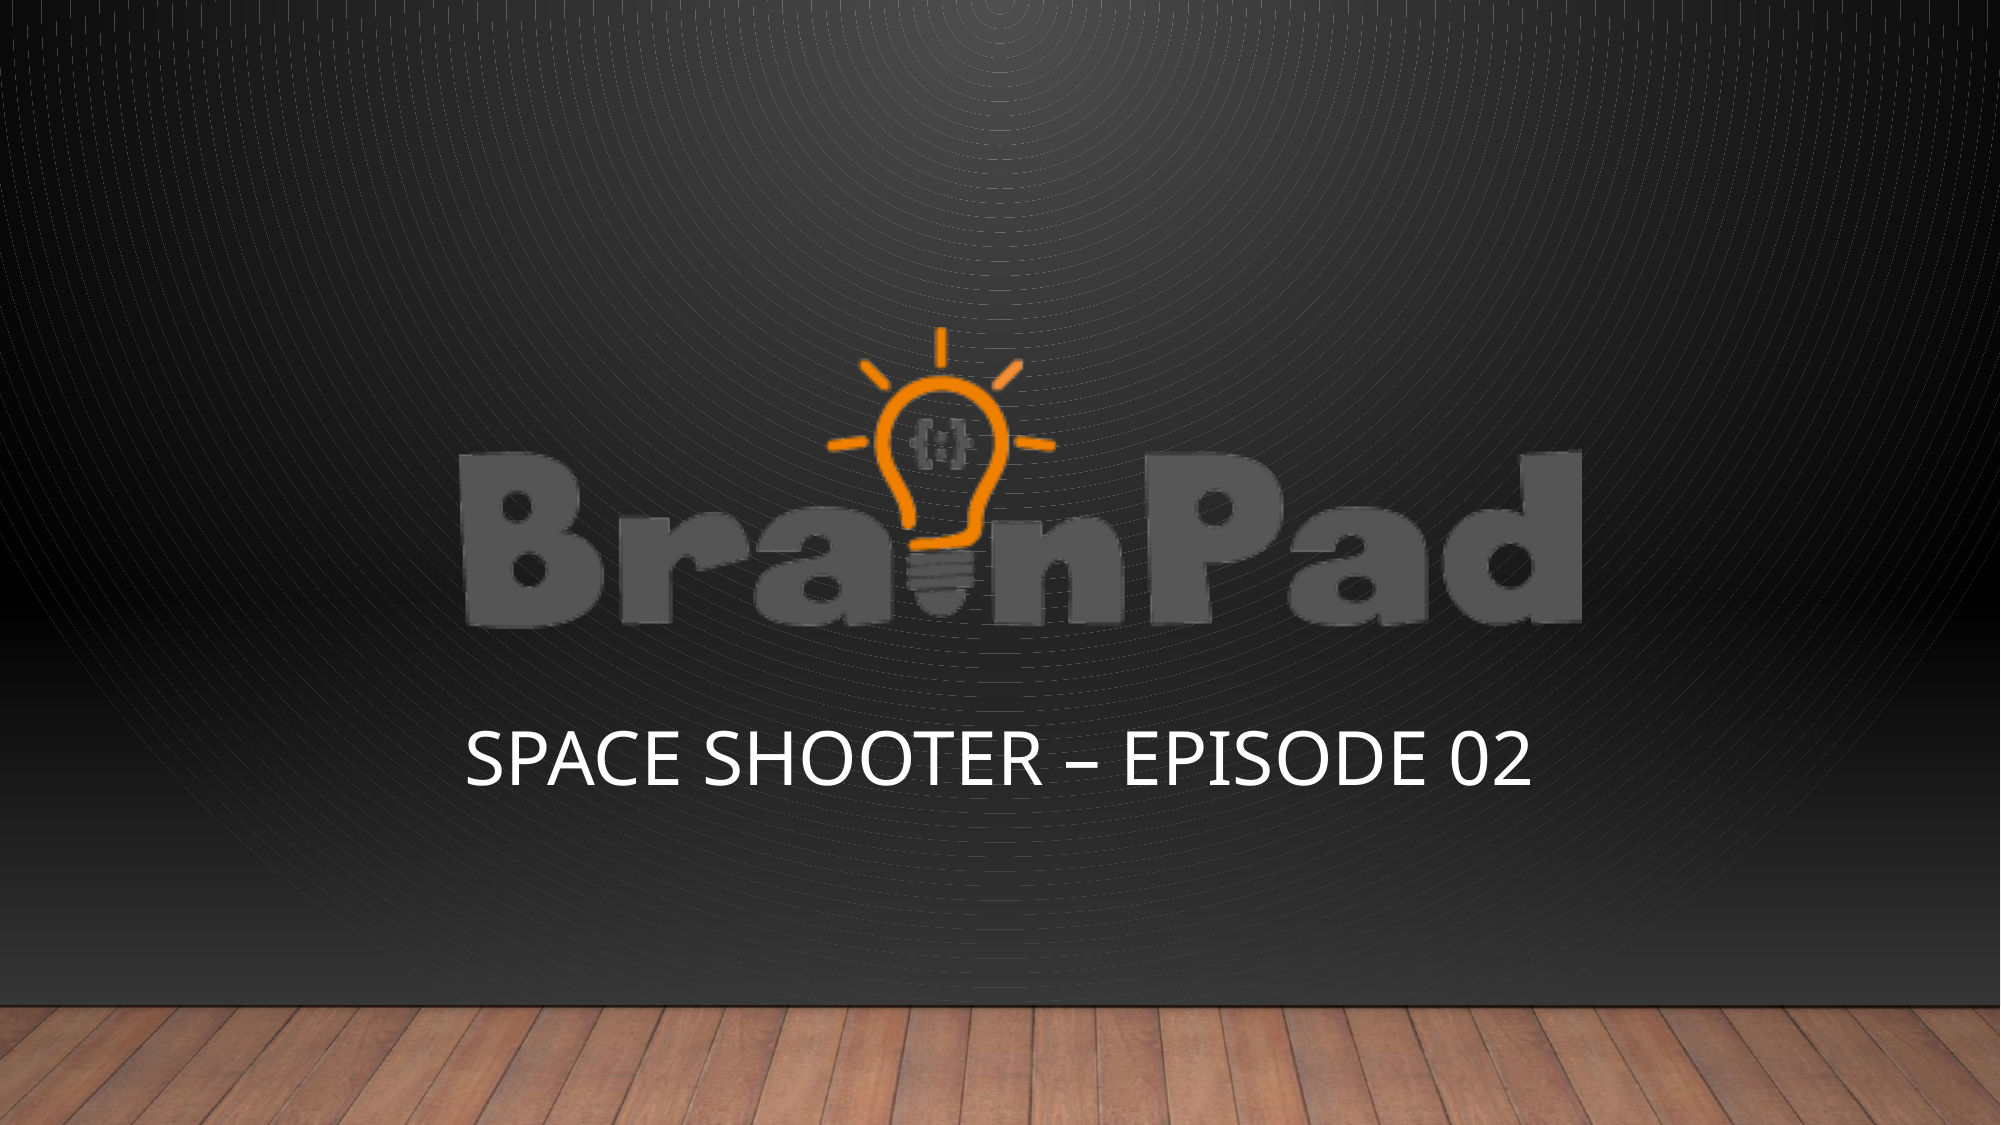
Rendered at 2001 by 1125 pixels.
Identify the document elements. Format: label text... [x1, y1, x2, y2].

subtitle Space Shooter – Episode 02 [0, 677, 2000, 956]
picture [0, 1005, 2000, 1125]
picture [458, 327, 1582, 629]
